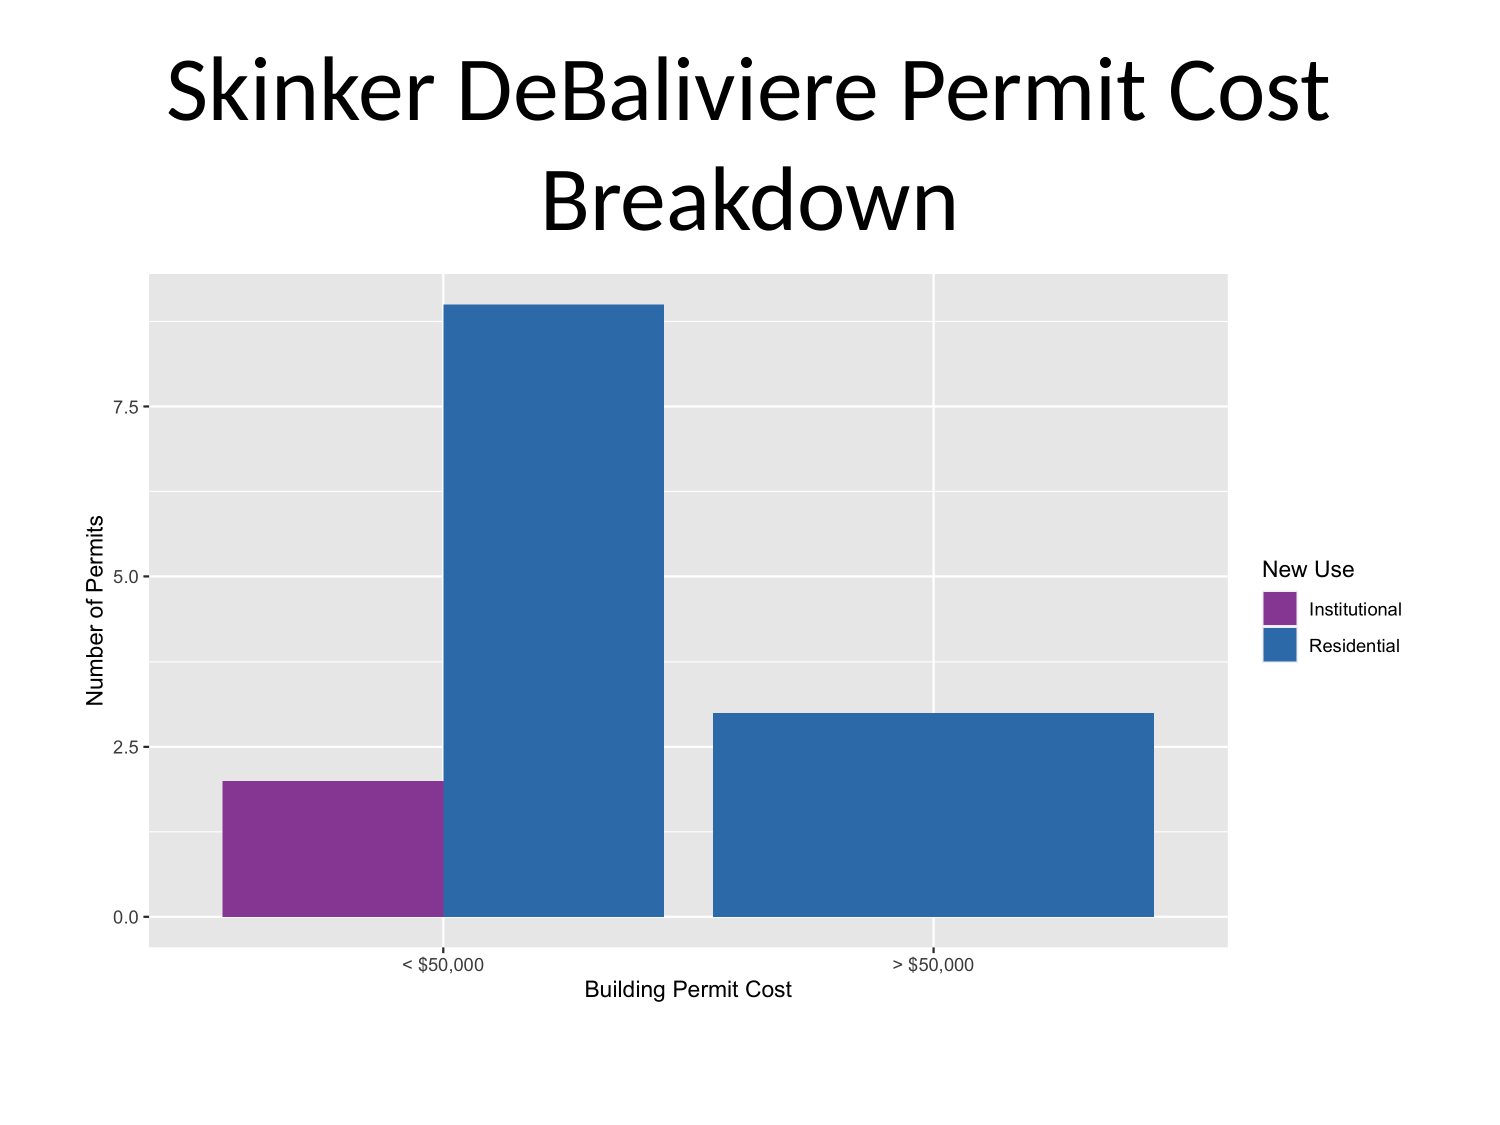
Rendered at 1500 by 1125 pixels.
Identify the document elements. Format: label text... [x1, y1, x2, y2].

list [74, 262, 1426, 1013]
title Skinker DeBaliviere Permit Cost Breakdown [75, 45, 1425, 233]
